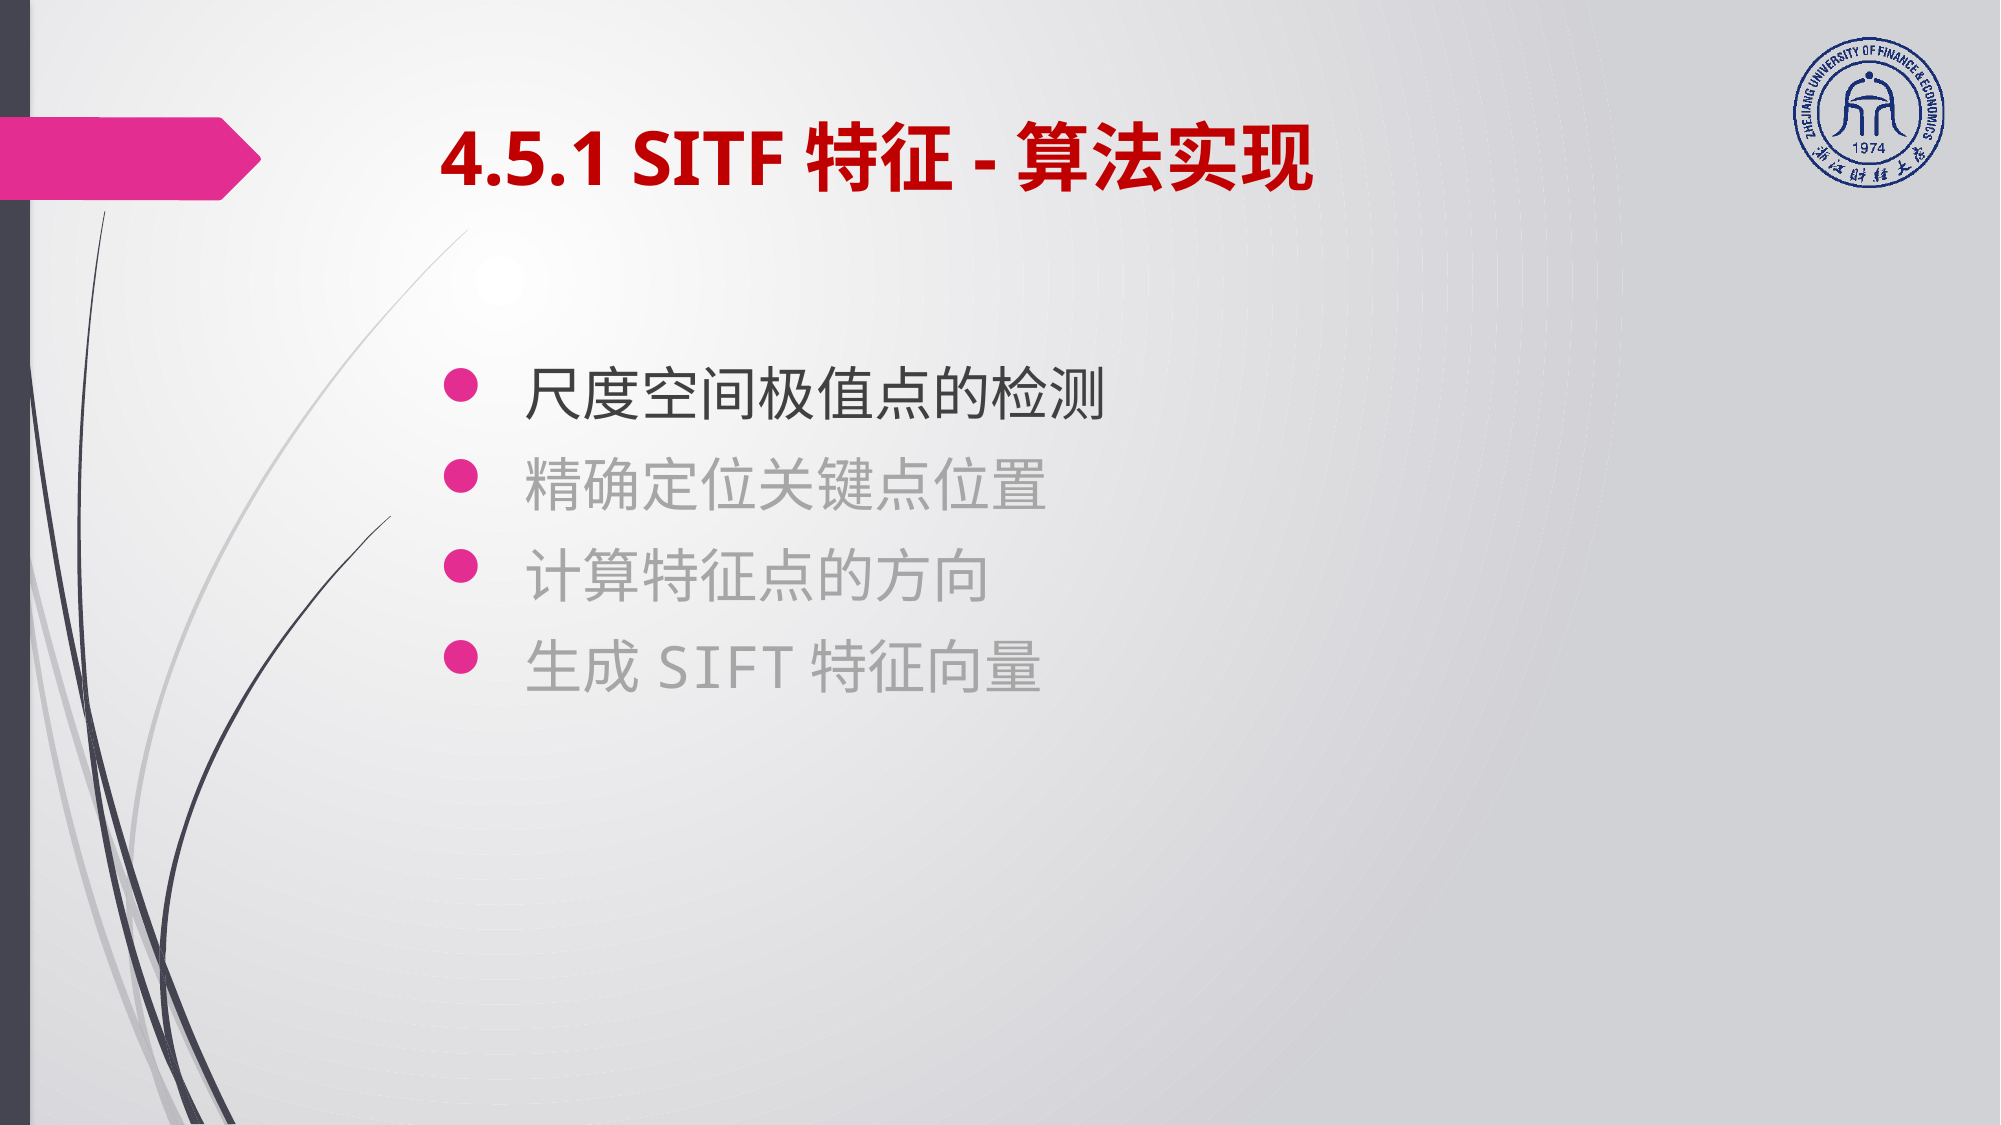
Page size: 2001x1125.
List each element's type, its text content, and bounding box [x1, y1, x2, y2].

picture [1793, 37, 1945, 188]
list 尺度空间极值点的检测 精确定位关键点位置 计算特征点的方向 生成SIFT特征向量 [424, 350, 1888, 970]
title 4.5.1 SITF特征-算法实现 [425, 102, 1888, 313]
